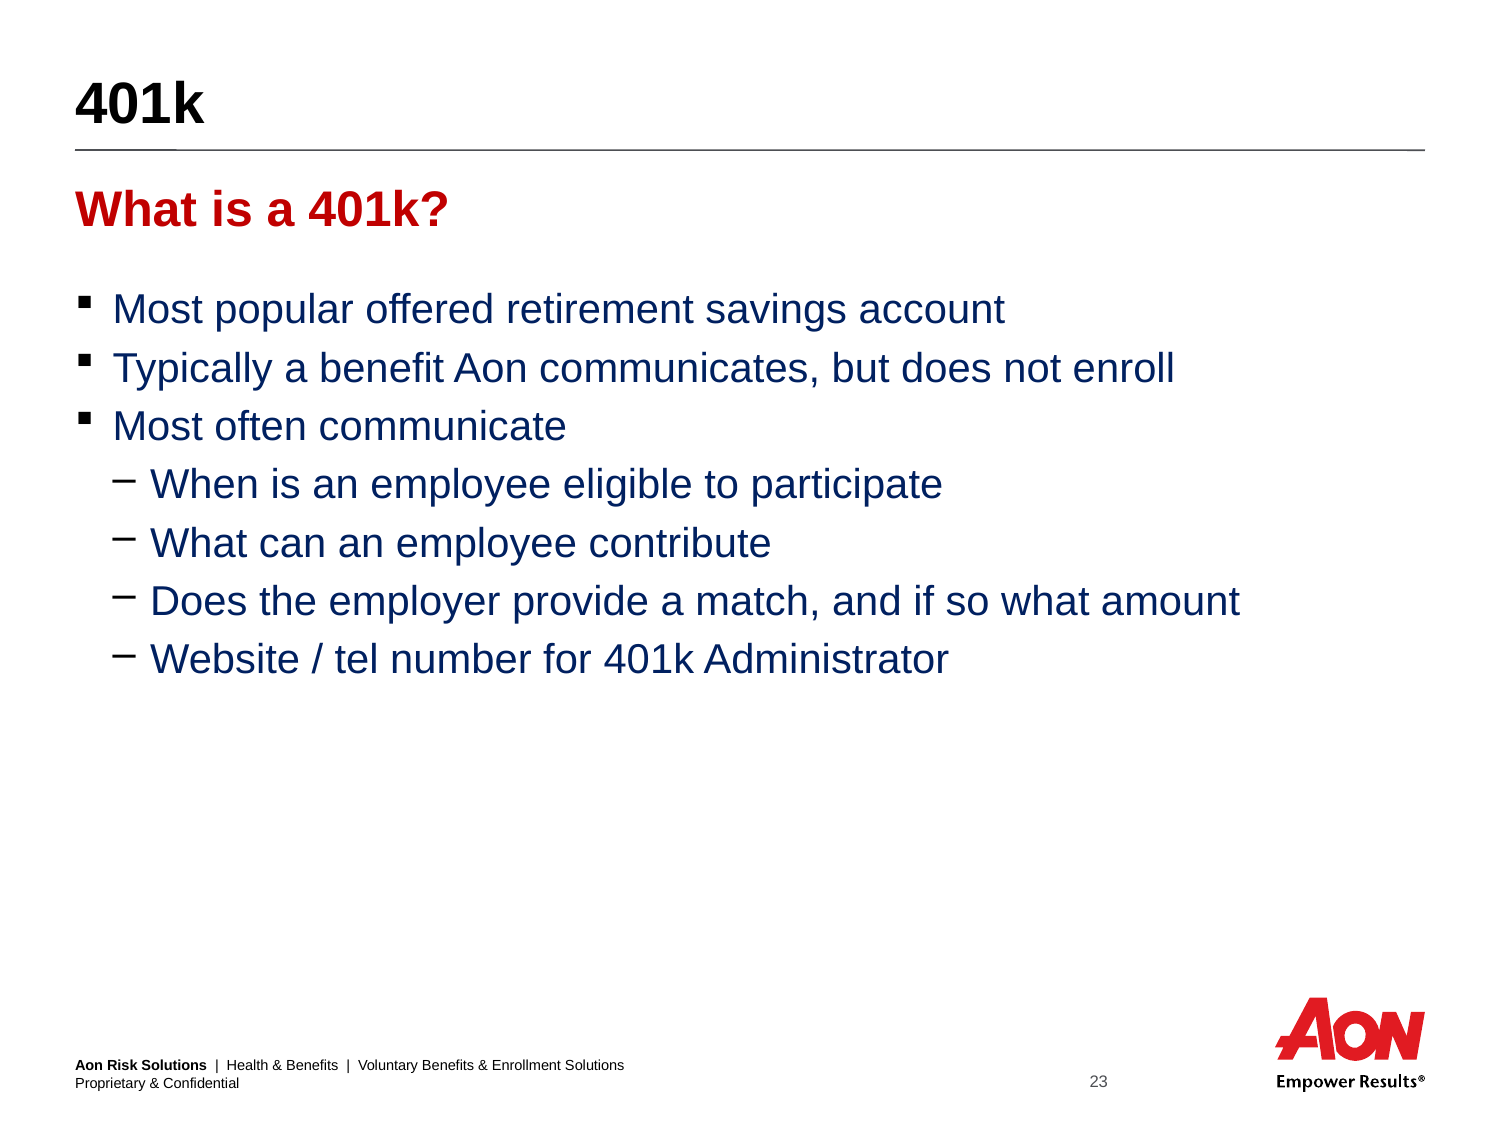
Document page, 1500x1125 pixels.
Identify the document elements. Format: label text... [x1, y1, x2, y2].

list What is a 401k? Most popular offered retirement savings account Typically a benefit Aon communicates, but does not enroll Most often communicate When is an employee eligible to participate What can an employee contribute Does the employer provide a match, and if so what amount Website / tel number for 401k Administrator [74, 187, 1426, 1001]
title 401k [74, 49, 1426, 136]
